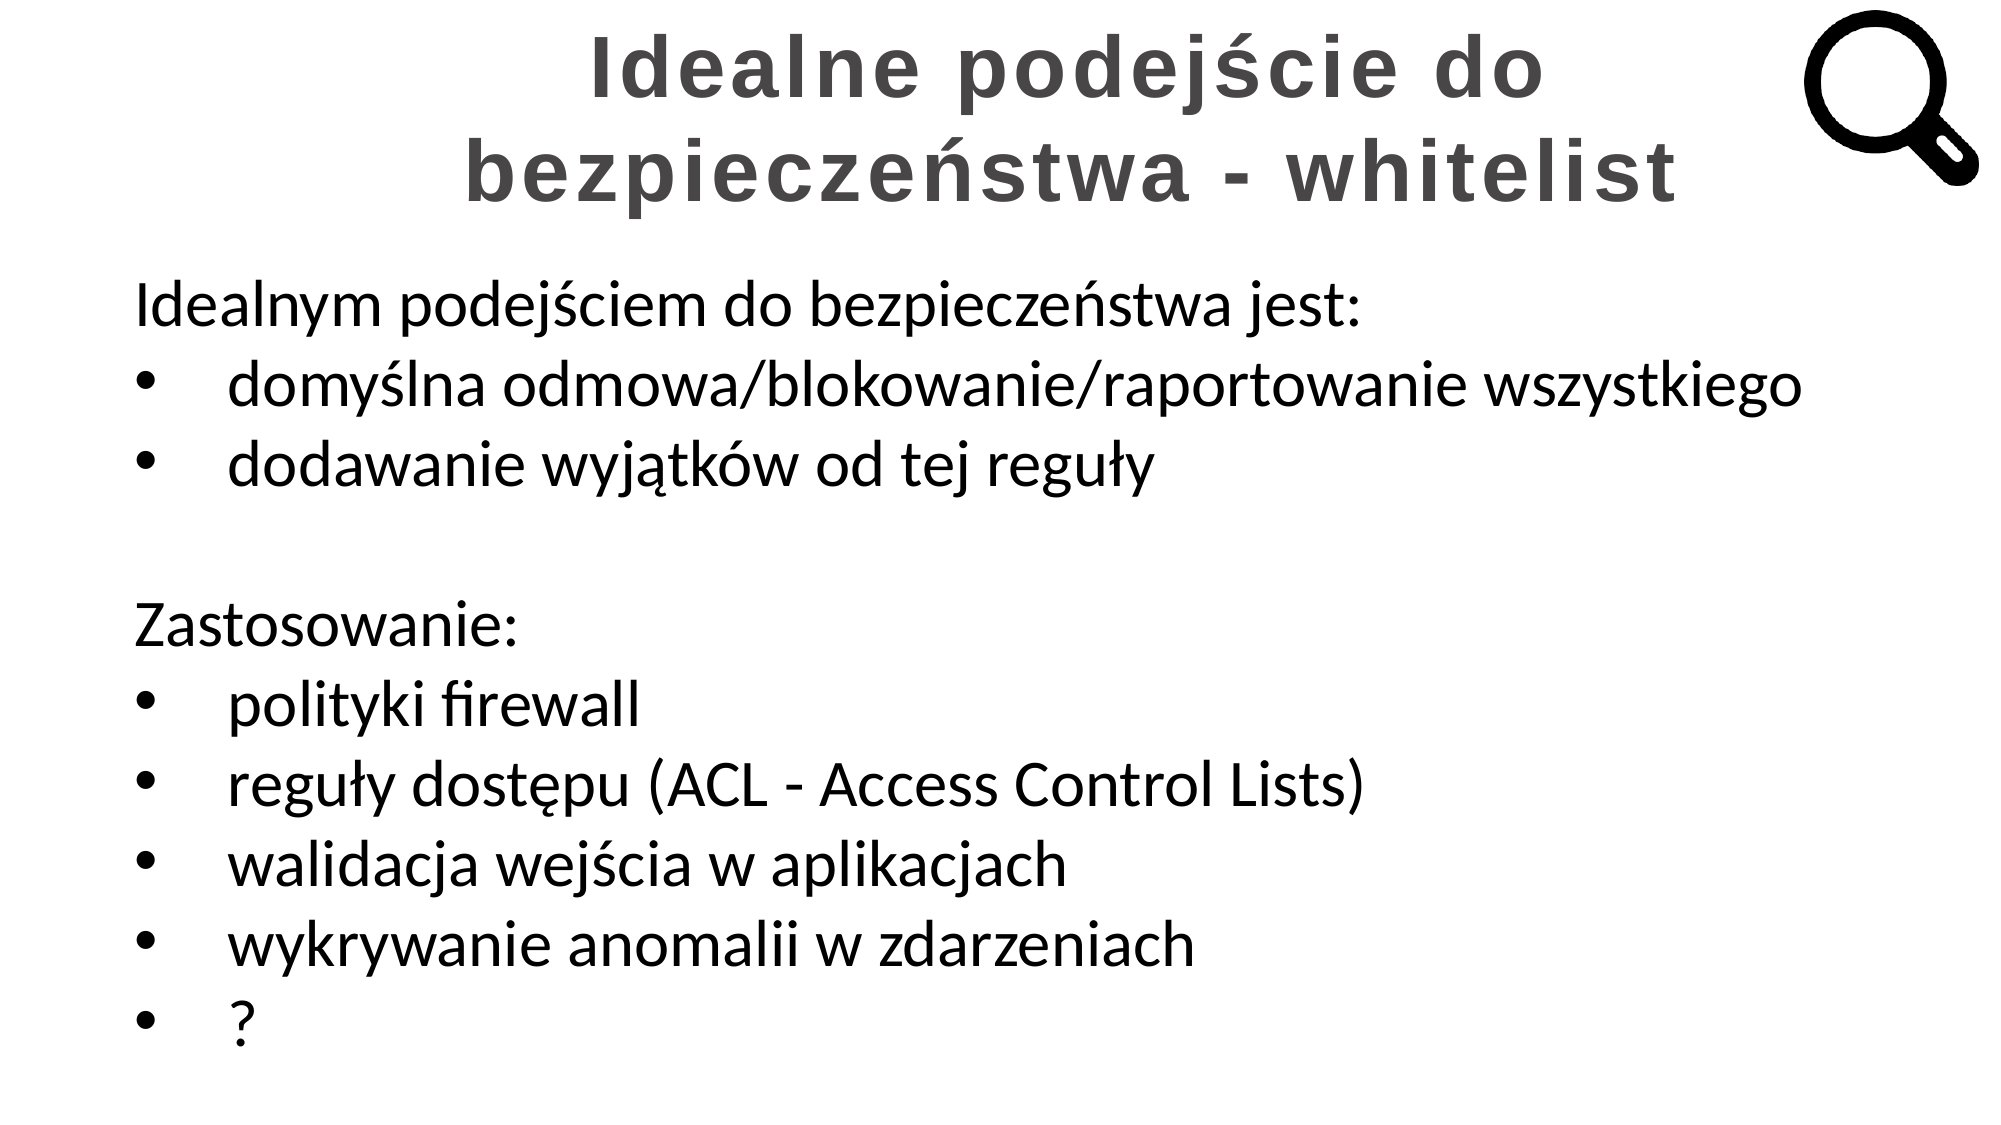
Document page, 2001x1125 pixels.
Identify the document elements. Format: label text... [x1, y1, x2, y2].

picture [1803, 10, 1979, 186]
text_box Idealne podejście do bezpieczeństwa - whitelist [246, 10, 1893, 220]
text_box Idealnym podejściem do bezpieczeństwa jest: domyślna odmowa/blokowanie/raportowanie wszystkiego dodawanie wyjątków od tej reguły Zastosowanie: polityki firewall reguły dostępu (ACL - Access Control Lists) walidacja wejścia w aplikacjach wykrywanie anomalii w zdarzeniach ? [134, 259, 1938, 1060]
